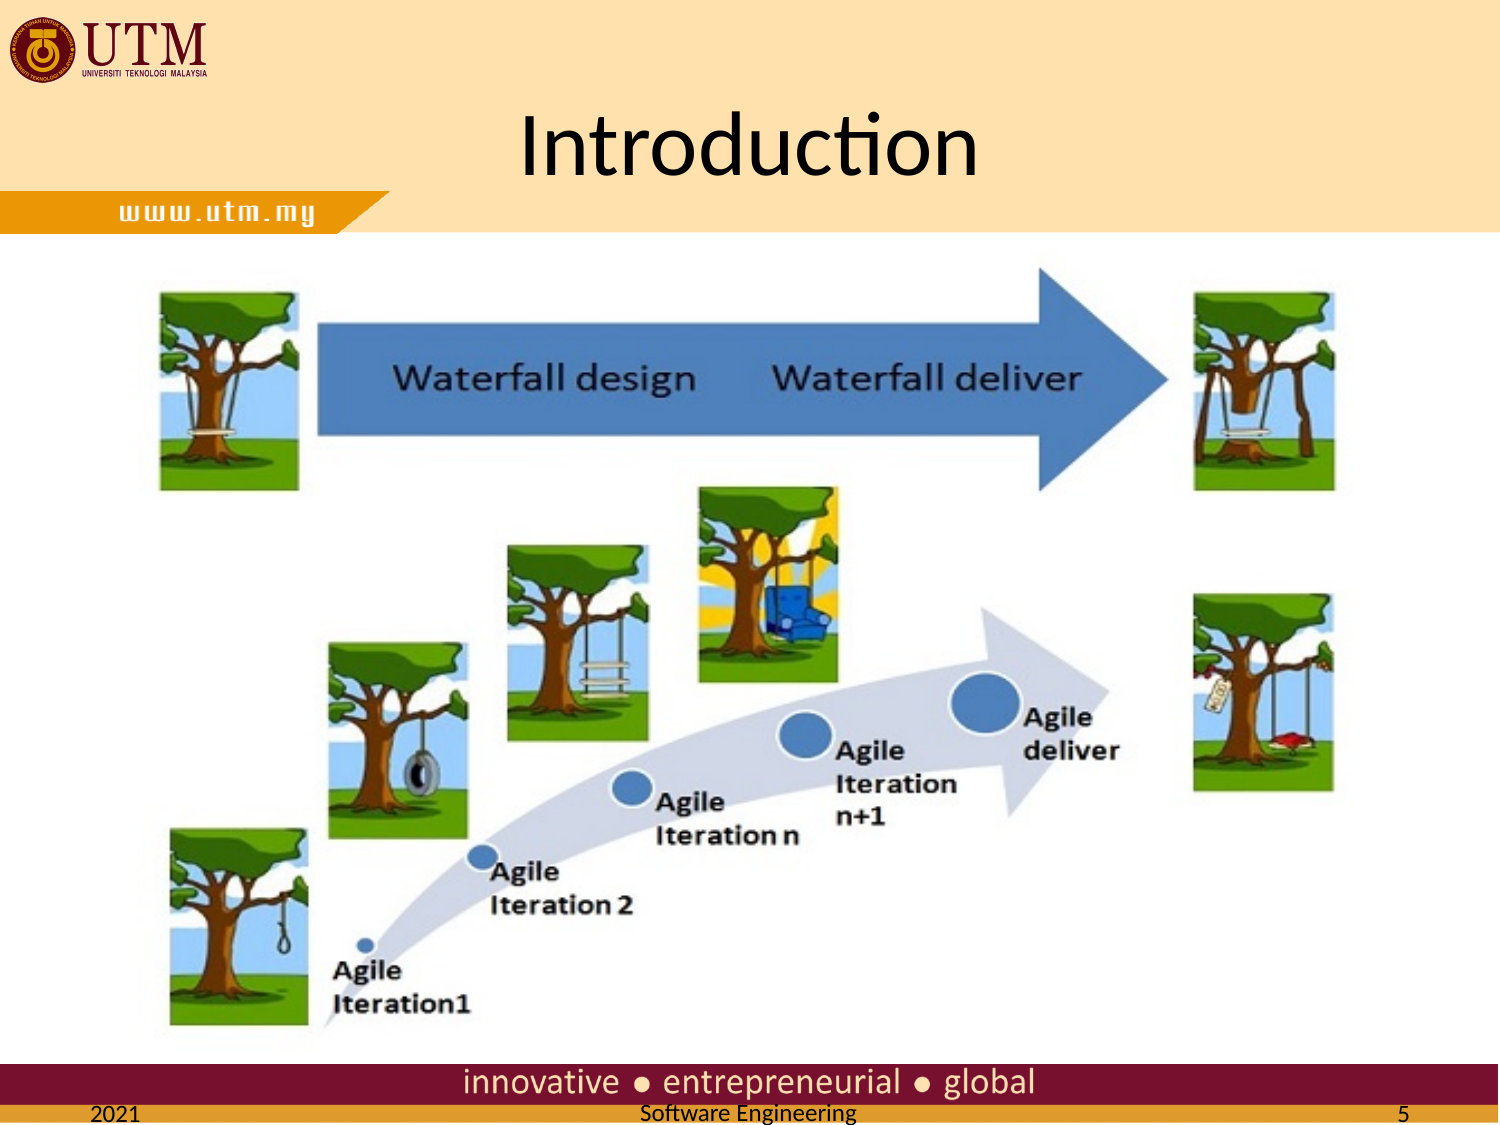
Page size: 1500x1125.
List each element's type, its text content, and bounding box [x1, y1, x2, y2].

picture [137, 249, 1367, 1051]
slide_number ‹#› [1074, 1082, 1425, 1125]
picture [0, 1064, 1498, 1123]
footer Software Engineering [425, 1086, 1074, 1125]
picture [10, 17, 207, 83]
title Introduction [75, 45, 1425, 233]
slide_number 2021 [75, 1082, 425, 1125]
picture [0, 191, 390, 234]
